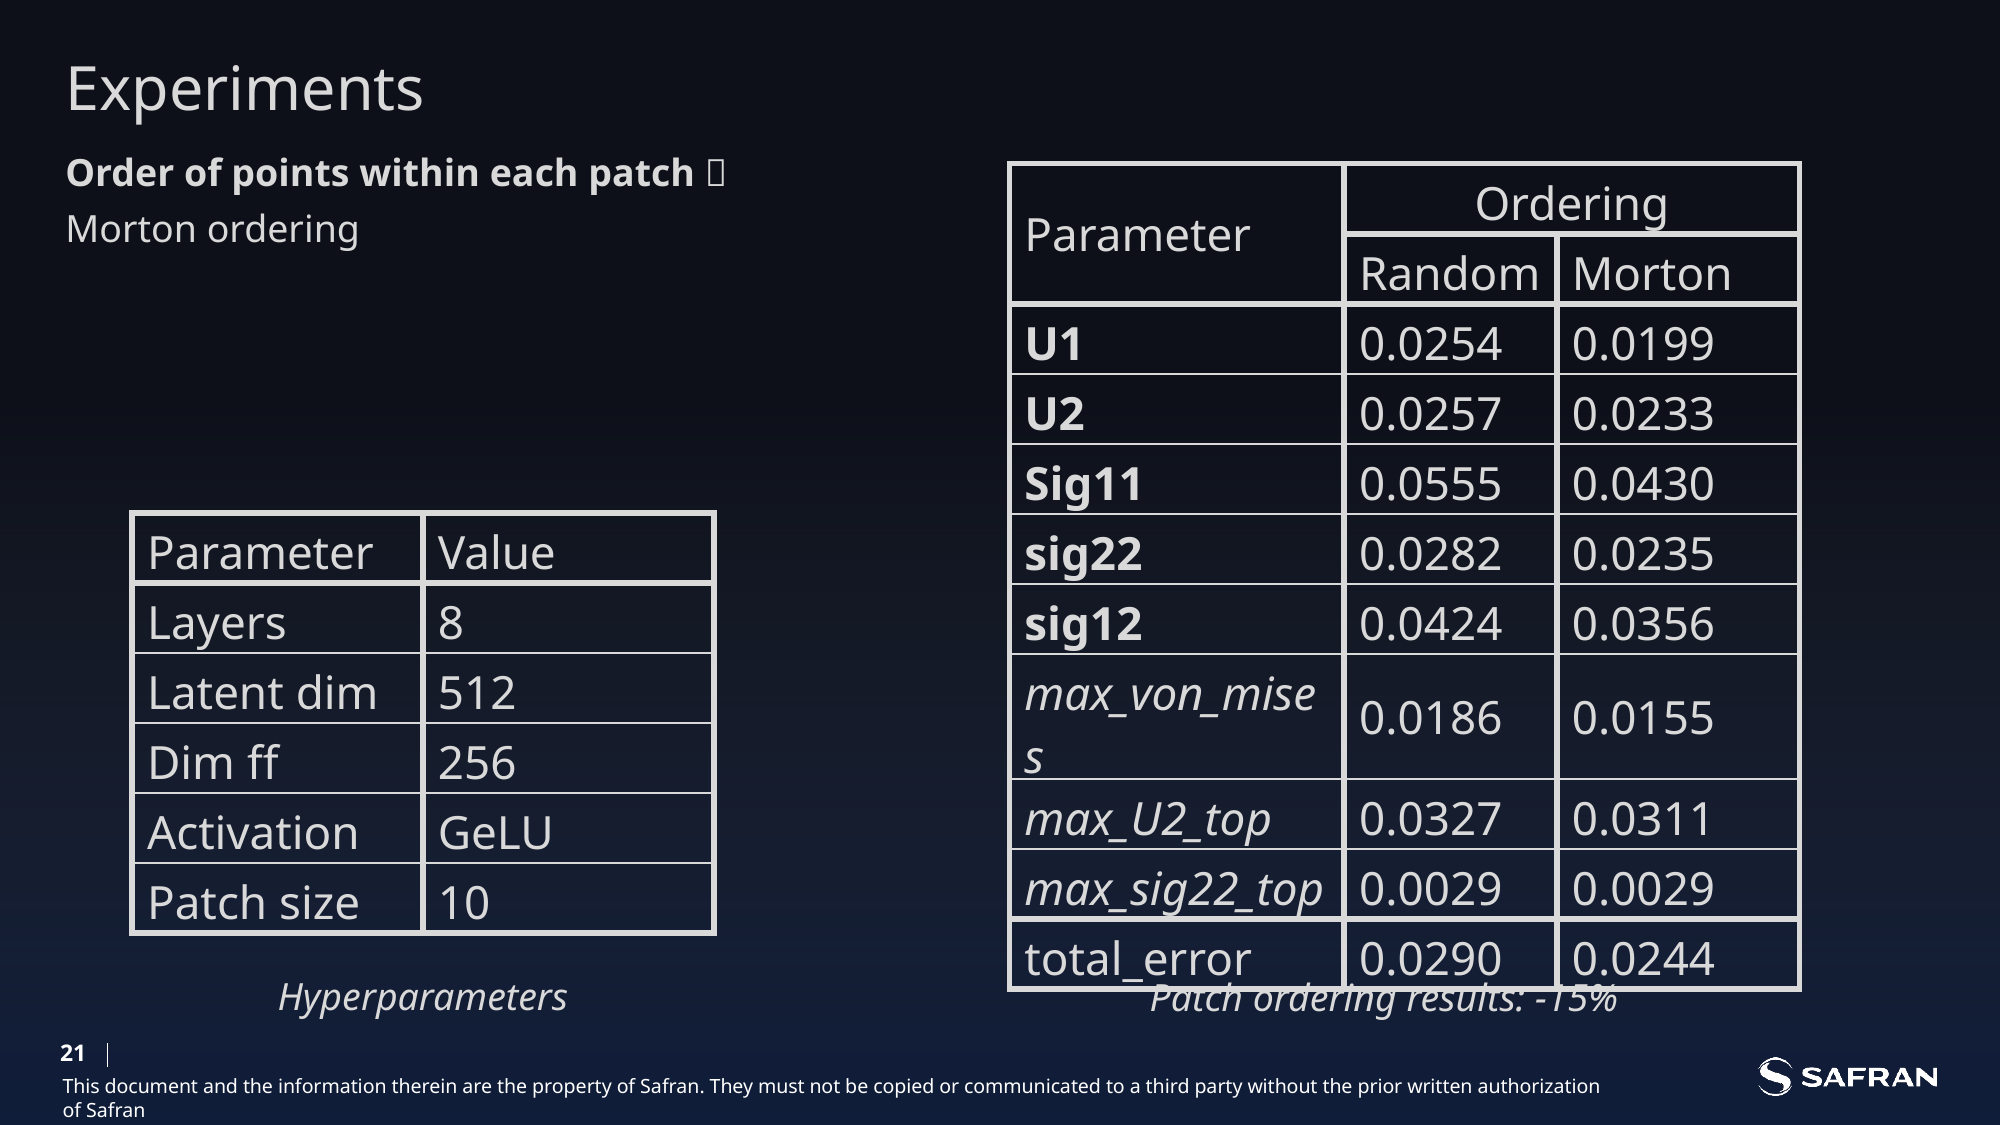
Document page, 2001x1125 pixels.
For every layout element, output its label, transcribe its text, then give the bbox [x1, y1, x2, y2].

table_cell 0.0029 [1347, 850, 1554, 916]
table_cell 0.0199 [1560, 307, 1797, 373]
table_cell 10 [426, 864, 711, 930]
text_box Patch ordering results: -15% [1134, 966, 1634, 1027]
table_cell 0.0244 [1560, 922, 1797, 986]
table_header Value [426, 516, 711, 580]
slide_number 21 [28, 1032, 102, 1076]
table_cell max_U2_top [1012, 780, 1341, 848]
table_cell 0.0254 [1347, 307, 1554, 373]
table_cell 0.0029 [1560, 850, 1797, 916]
table_cell 512 [426, 654, 711, 722]
table_cell 0.0233 [1560, 375, 1797, 443]
table_cell Sig11 [1012, 445, 1341, 513]
table_cell GeLU [426, 794, 711, 862]
table_cell sig12 [1012, 585, 1341, 653]
table_cell 0.0430 [1560, 445, 1797, 513]
text_box Order of points within each patch ✅ [50, 157, 1405, 202]
table_cell 0.0424 [1347, 585, 1554, 653]
table_header Ordering [1347, 166, 1797, 231]
table_cell U2 [1012, 375, 1341, 443]
table_cell 8 [426, 586, 711, 652]
table_cell max_von_mises [1012, 655, 1341, 778]
text_box Morton ordering [50, 202, 1007, 258]
table_cell max_sig22_top [1012, 850, 1341, 916]
table_cell 0.0327 [1347, 780, 1554, 848]
table_header Parameter [1012, 166, 1341, 301]
table_cell Layers [135, 586, 420, 652]
table_cell Morton [1560, 237, 1797, 301]
table_cell 0.0290 [1347, 922, 1554, 966]
table_cell 0.0257 [1347, 375, 1554, 443]
table_cell 0.0186 [1347, 655, 1554, 778]
table_cell Activation [135, 794, 420, 862]
table_header Parameter [135, 516, 420, 580]
table_cell 0.0235 [1560, 515, 1797, 583]
table_cell 256 [426, 724, 711, 792]
table_cell 0.0282 [1347, 515, 1554, 583]
text_box Experiments [50, 42, 1937, 140]
table_cell 0.0356 [1560, 585, 1797, 653]
table_cell U1 [1012, 307, 1341, 373]
table_cell Random [1347, 237, 1554, 301]
table_cell 0.0155 [1560, 655, 1797, 778]
table_cell Patch size [135, 864, 420, 930]
text_box Hyperparameters [262, 965, 584, 1026]
table_cell Dim ff [135, 724, 420, 792]
table_cell sig22 [1012, 515, 1341, 583]
table_cell 0.0555 [1347, 445, 1554, 513]
table_cell Latent dim [135, 654, 420, 722]
table_cell total_error [1012, 922, 1341, 986]
table_cell 0.0311 [1560, 780, 1797, 848]
